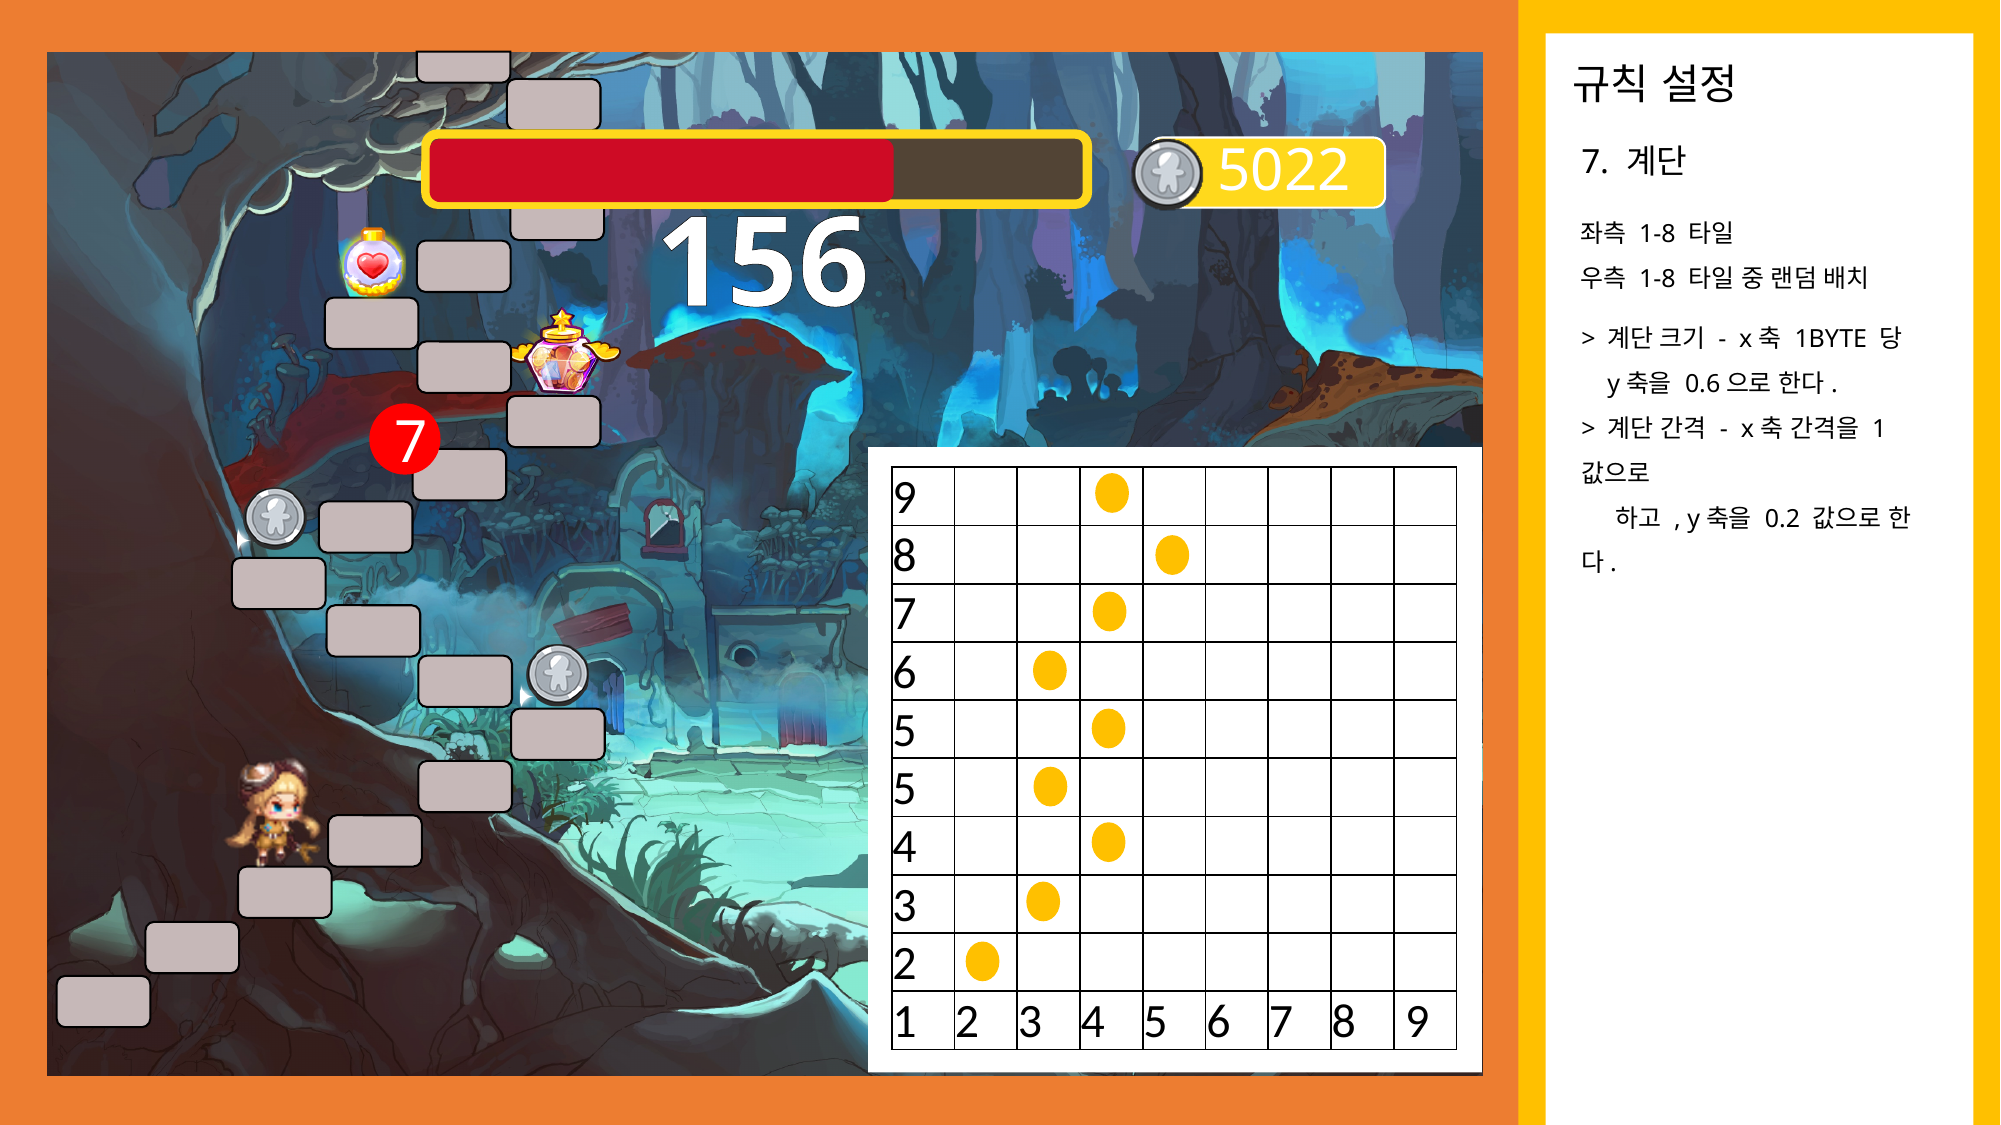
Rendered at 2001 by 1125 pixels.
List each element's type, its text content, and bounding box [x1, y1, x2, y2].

text_box [0, 0, 1517, 1125]
text_box [1545, 32, 1974, 1125]
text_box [425, 134, 1088, 205]
text_box 좌측 1-8 타일 우측 1-8 타일 중 랜덤 배치 [1565, 194, 1920, 300]
text_box 규칙 설정 [1557, 50, 1800, 116]
picture [47, 52, 1483, 1076]
text_box > 계단 크기 - x축 1BYTE 당 y축을 0.6으로 한다. > 계단 간격 - x축 간격을 1 값으로 하고 , y축을 0.2 값으로 한다. [1566, 300, 1953, 585]
text_box 7. 계단 [1566, 112, 1727, 188]
text_box [1517, 0, 2000, 1125]
